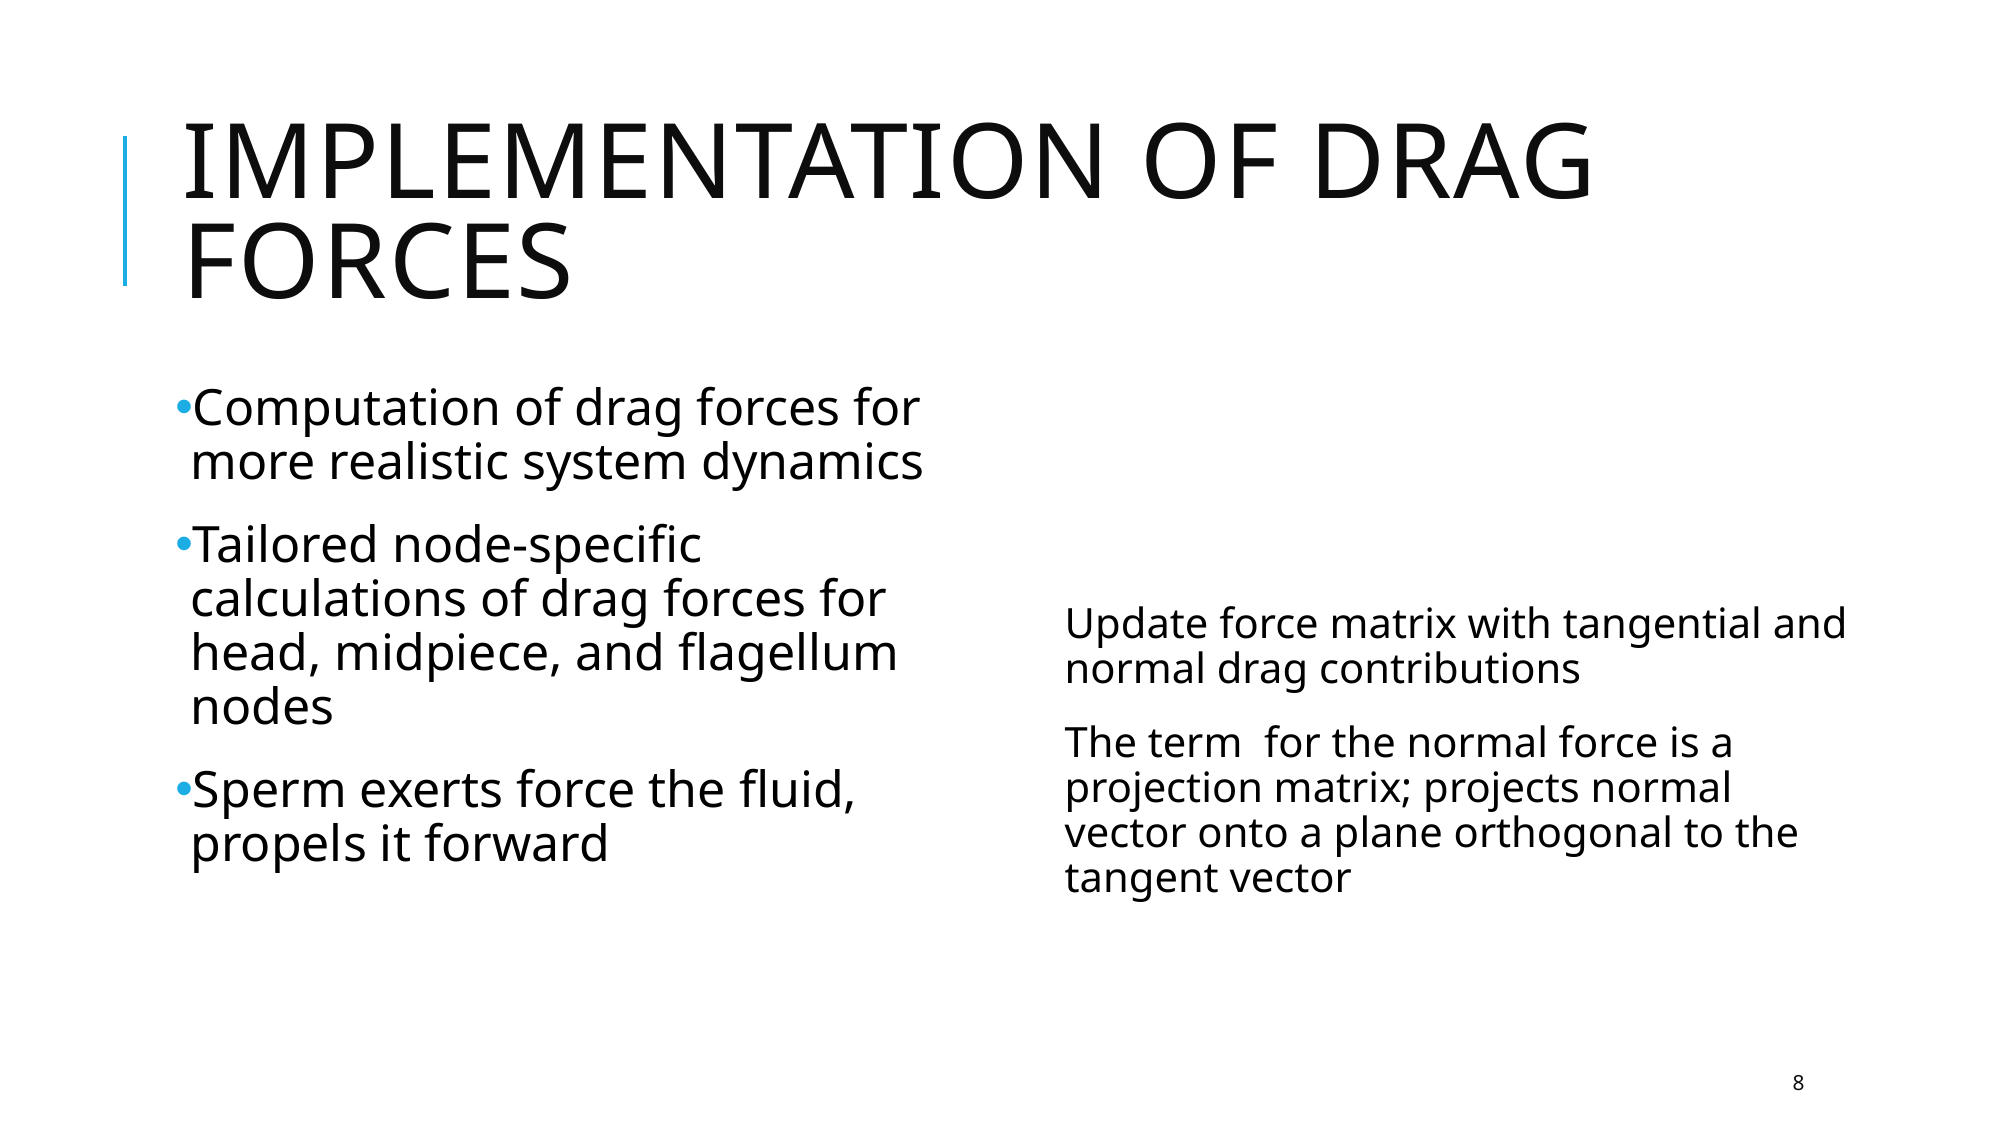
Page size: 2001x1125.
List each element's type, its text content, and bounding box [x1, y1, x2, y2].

slide_number 8 [1777, 1061, 1938, 1107]
list Computation of drag forces for more realistic system dynamics Tailored node-specific calculations of drag forces for head, midpiece, and flagellum nodes Sperm exerts force the fluid, propels it forward [168, 375, 948, 1035]
title Implementation of Drag Forces [168, 96, 1763, 342]
